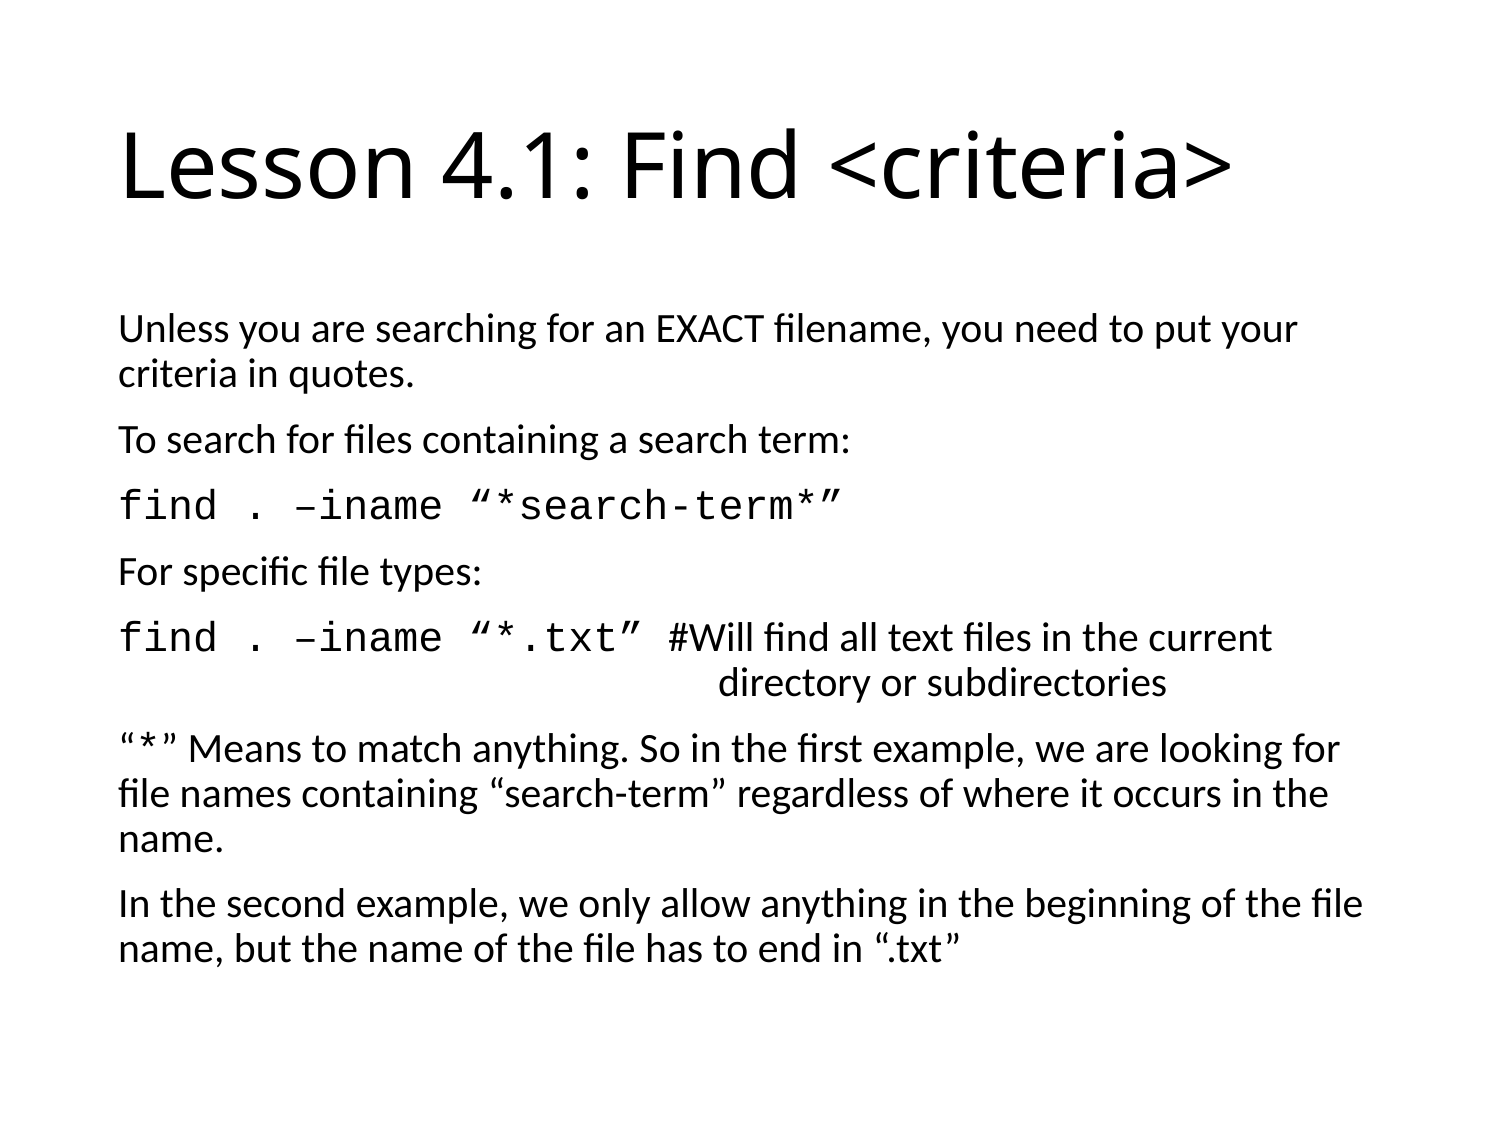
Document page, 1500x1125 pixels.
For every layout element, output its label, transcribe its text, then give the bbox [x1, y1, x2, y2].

list Unless you are searching for an EXACT filename, you need to put your criteria in quotes. To search for files containing a search term: find . –iname “*search-term*” For specific file types: find . –iname “*.txt” #Will find all text files in the current directory or subdirectories “*” Means to match anything. So in the first example, we are looking for file names containing “search-term” regardless of where it occurs in the name. In the second example, we only allow anything in the beginning of the file name, but the name of the file has to end in “.txt” [103, 299, 1397, 1014]
title Lesson 4.1: Find <criteria> [103, 59, 1397, 278]
